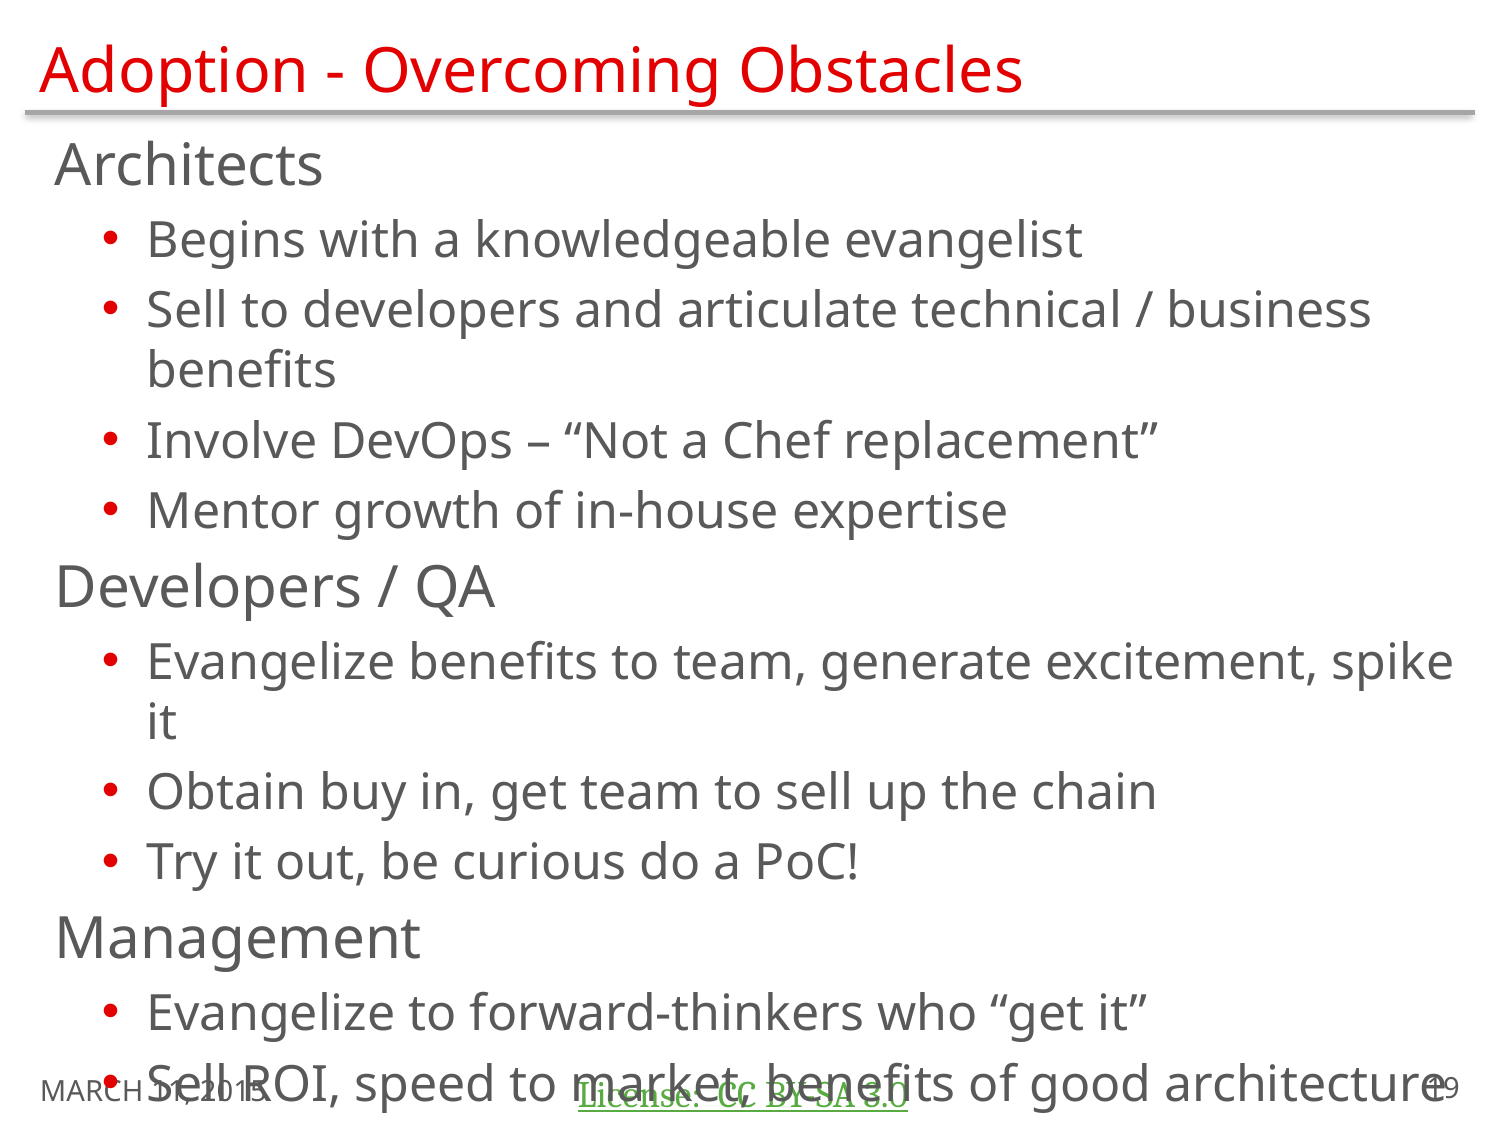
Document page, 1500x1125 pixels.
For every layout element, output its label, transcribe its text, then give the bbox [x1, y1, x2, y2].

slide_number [24, 1065, 441, 1114]
slide_number 18 [1301, 1065, 1475, 1114]
list Architects Begins with a knowledgeable evangelist Sell to developers and articulate technical / business benefits Involve DevOps – “Not a Chef replacement” Mentor growth of in-house expertise Developers / QA Evangelize benefits to team, generate excitement, spike it Obtain buy in, get team to sell up the chain Try it out, be curious do a PoC! Management Evangelize to forward-thinkers who “get it” Sell ROI, speed to market, benefits of good architecture Reduces TCO of engineering and operations [24, 119, 1475, 1052]
title Adoption - Overcoming Obstacles [24, 22, 1475, 113]
